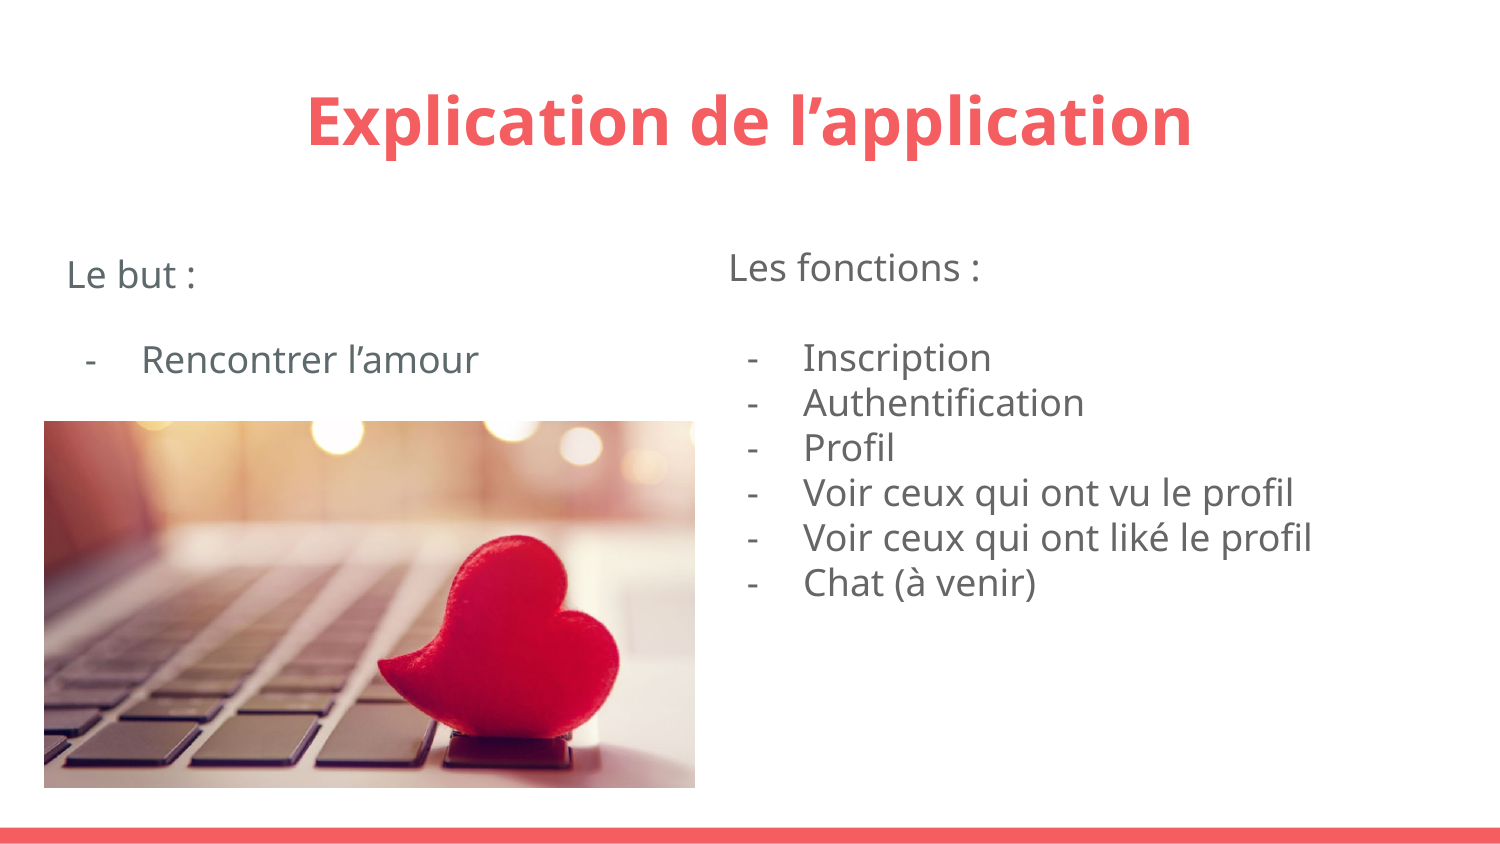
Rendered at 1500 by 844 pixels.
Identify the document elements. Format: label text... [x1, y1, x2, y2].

text_box Les fonctions : Inscription Authentification Profil Voir ceux qui ont vu le profil Voir ceux qui ont liké le profil Chat (à venir) [713, 229, 1391, 664]
list Le but : Rencontrer l’amour [51, 229, 510, 420]
title Explication de l’application [51, 64, 1449, 167]
picture [44, 421, 696, 788]
